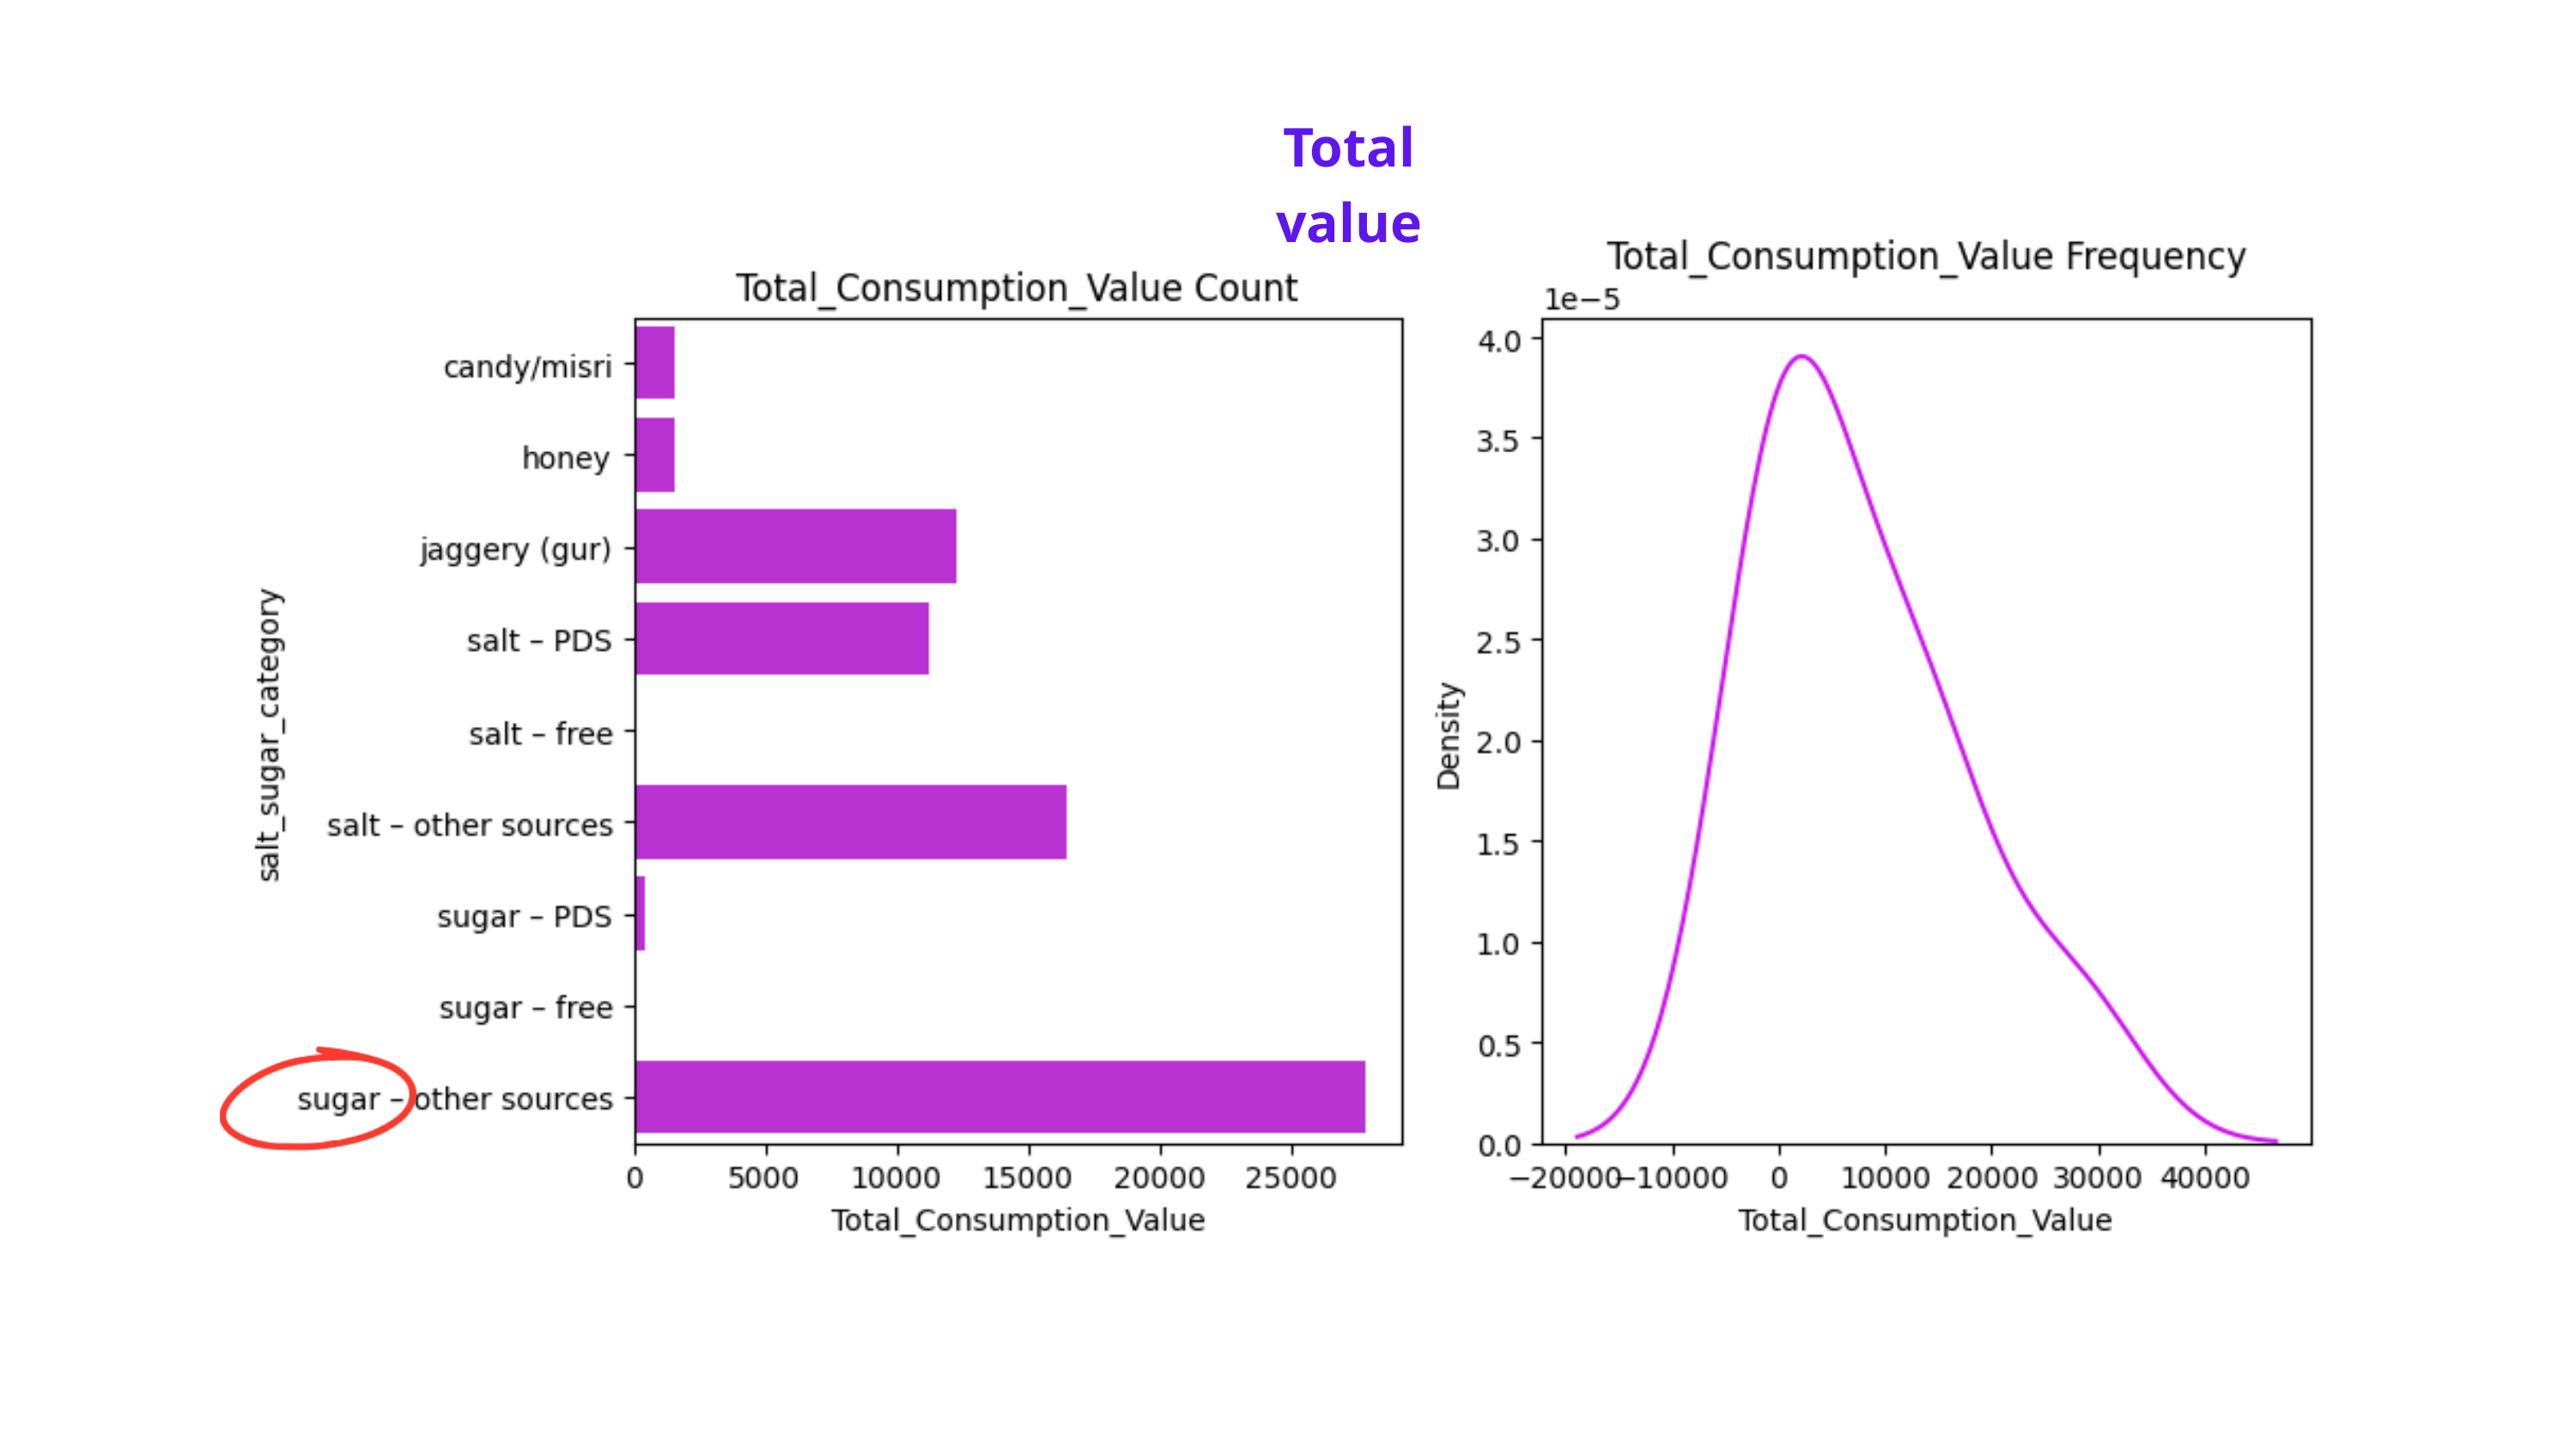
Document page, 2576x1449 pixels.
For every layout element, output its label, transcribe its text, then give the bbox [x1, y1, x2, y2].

text_box [219, 1046, 419, 1151]
text_box [234, 219, 2330, 1257]
text_box Total value [1237, 102, 1461, 253]
